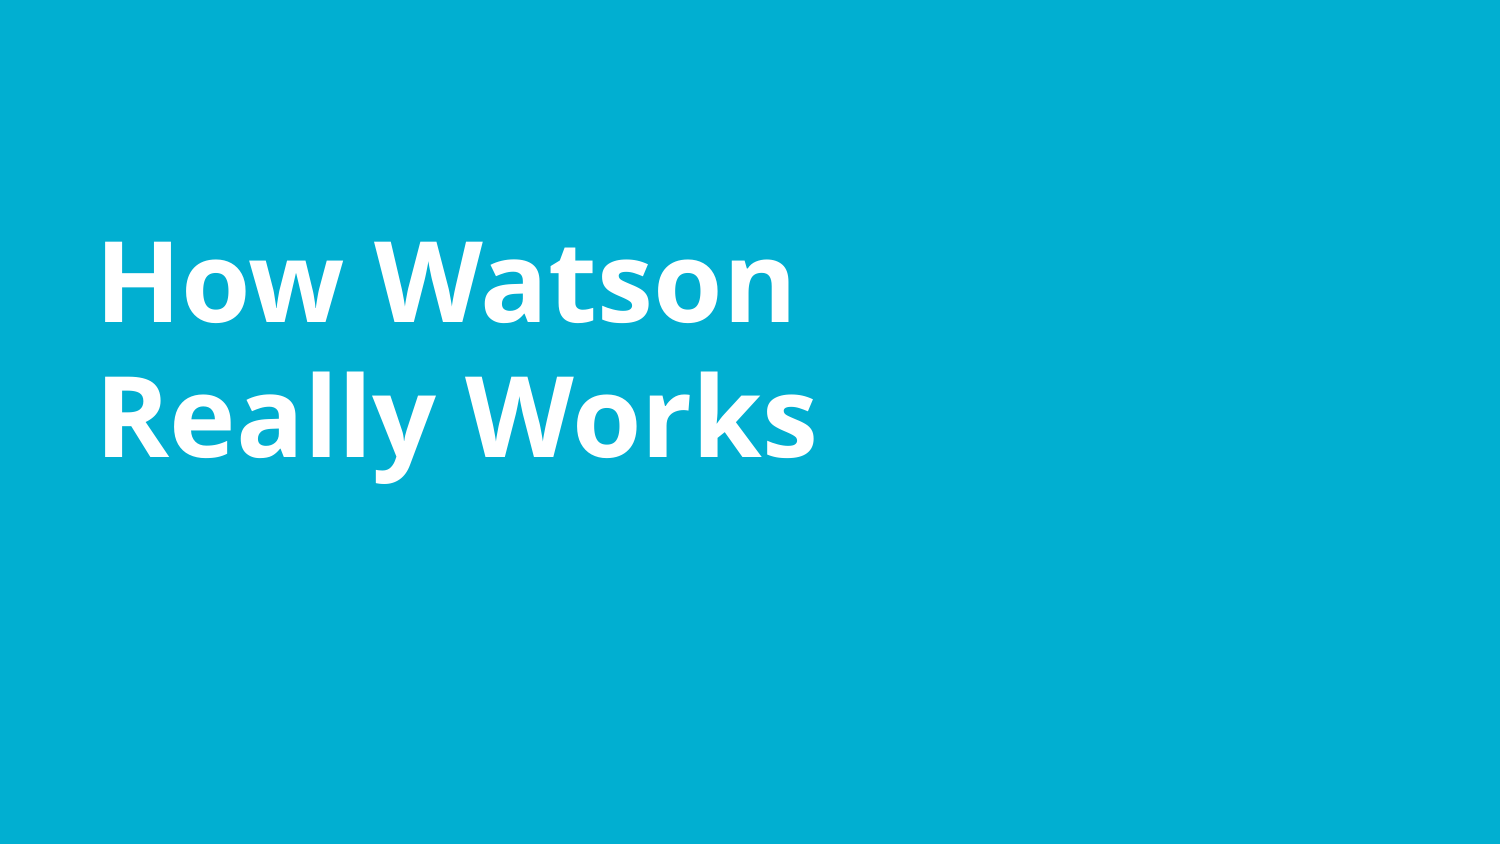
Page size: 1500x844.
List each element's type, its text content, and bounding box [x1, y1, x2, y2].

title How Watson Really Works https://www.youtube.com/watch?v=_Xcmh1LQB9I [80, 86, 1012, 757]
